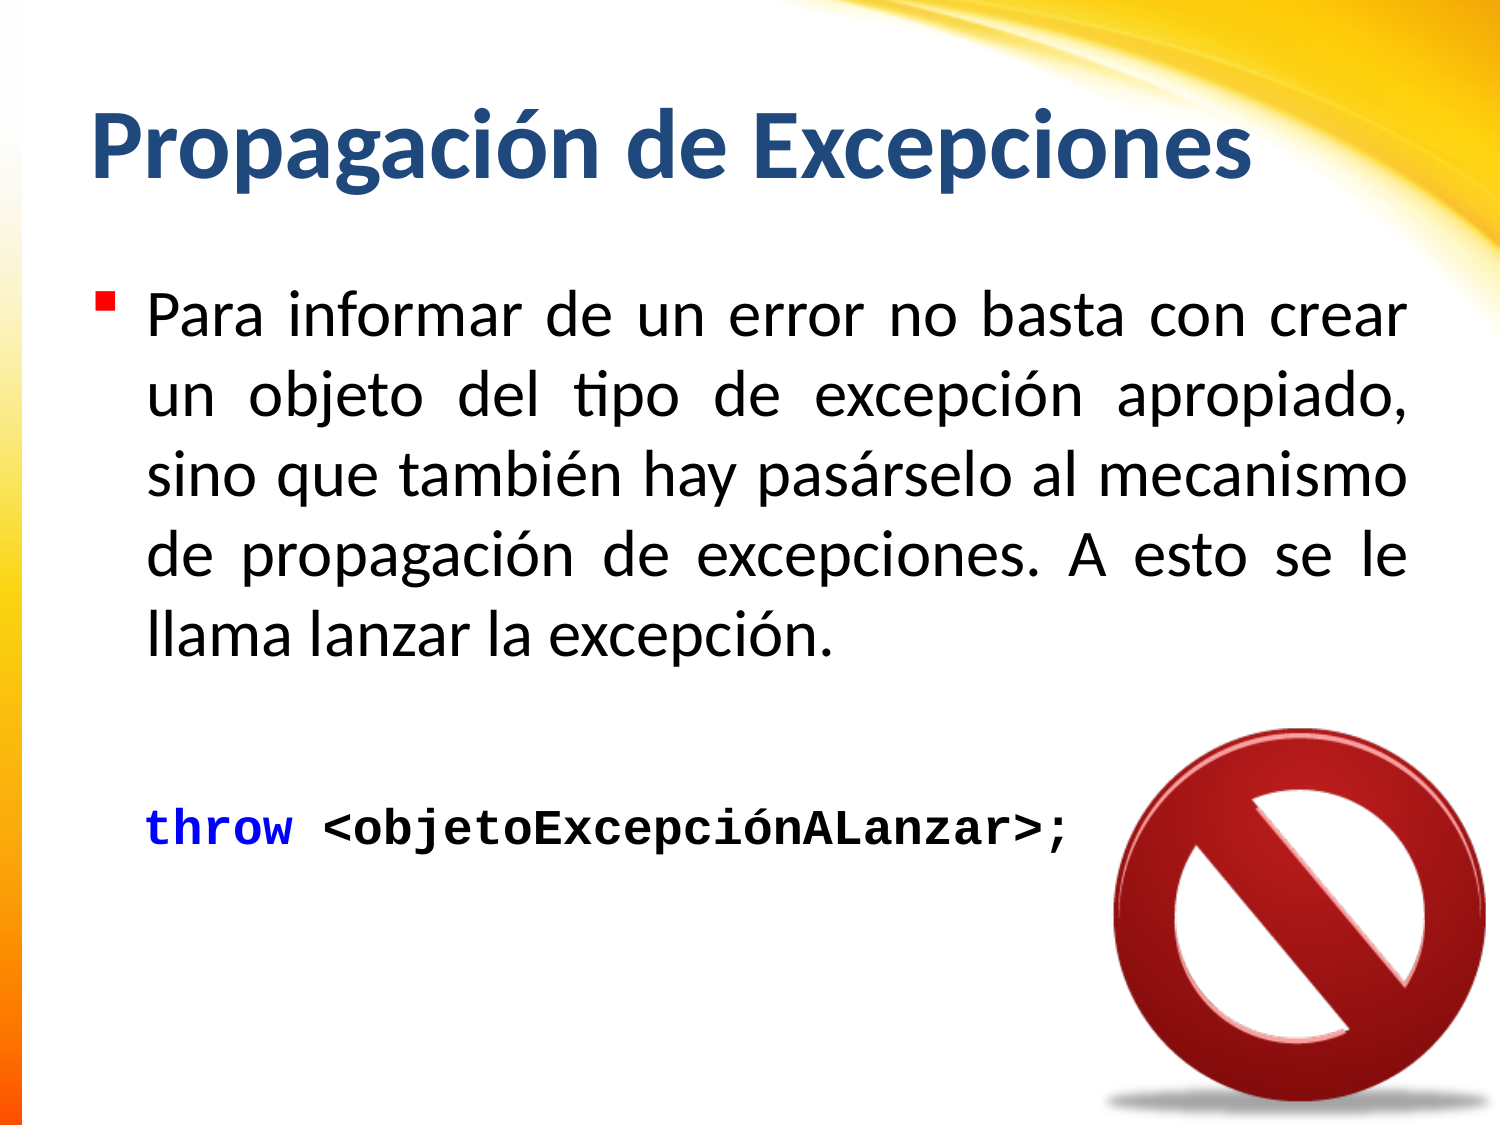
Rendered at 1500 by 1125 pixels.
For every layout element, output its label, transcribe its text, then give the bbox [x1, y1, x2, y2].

text_box throw <objetoExcepciónALanzar>; [127, 787, 1094, 855]
picture [0, 0, 22, 1125]
title Propagación de Excepciones [75, 45, 1425, 233]
picture [770, 0, 1500, 348]
list Para informar de un error no basta con crear un objeto del tipo de excepción apropiado, sino que también hay pasárselo al mecanismo de propagación de excepciones. A esto se le llama lanzar la excepción. [75, 262, 1425, 1005]
picture [1099, 724, 1500, 1125]
